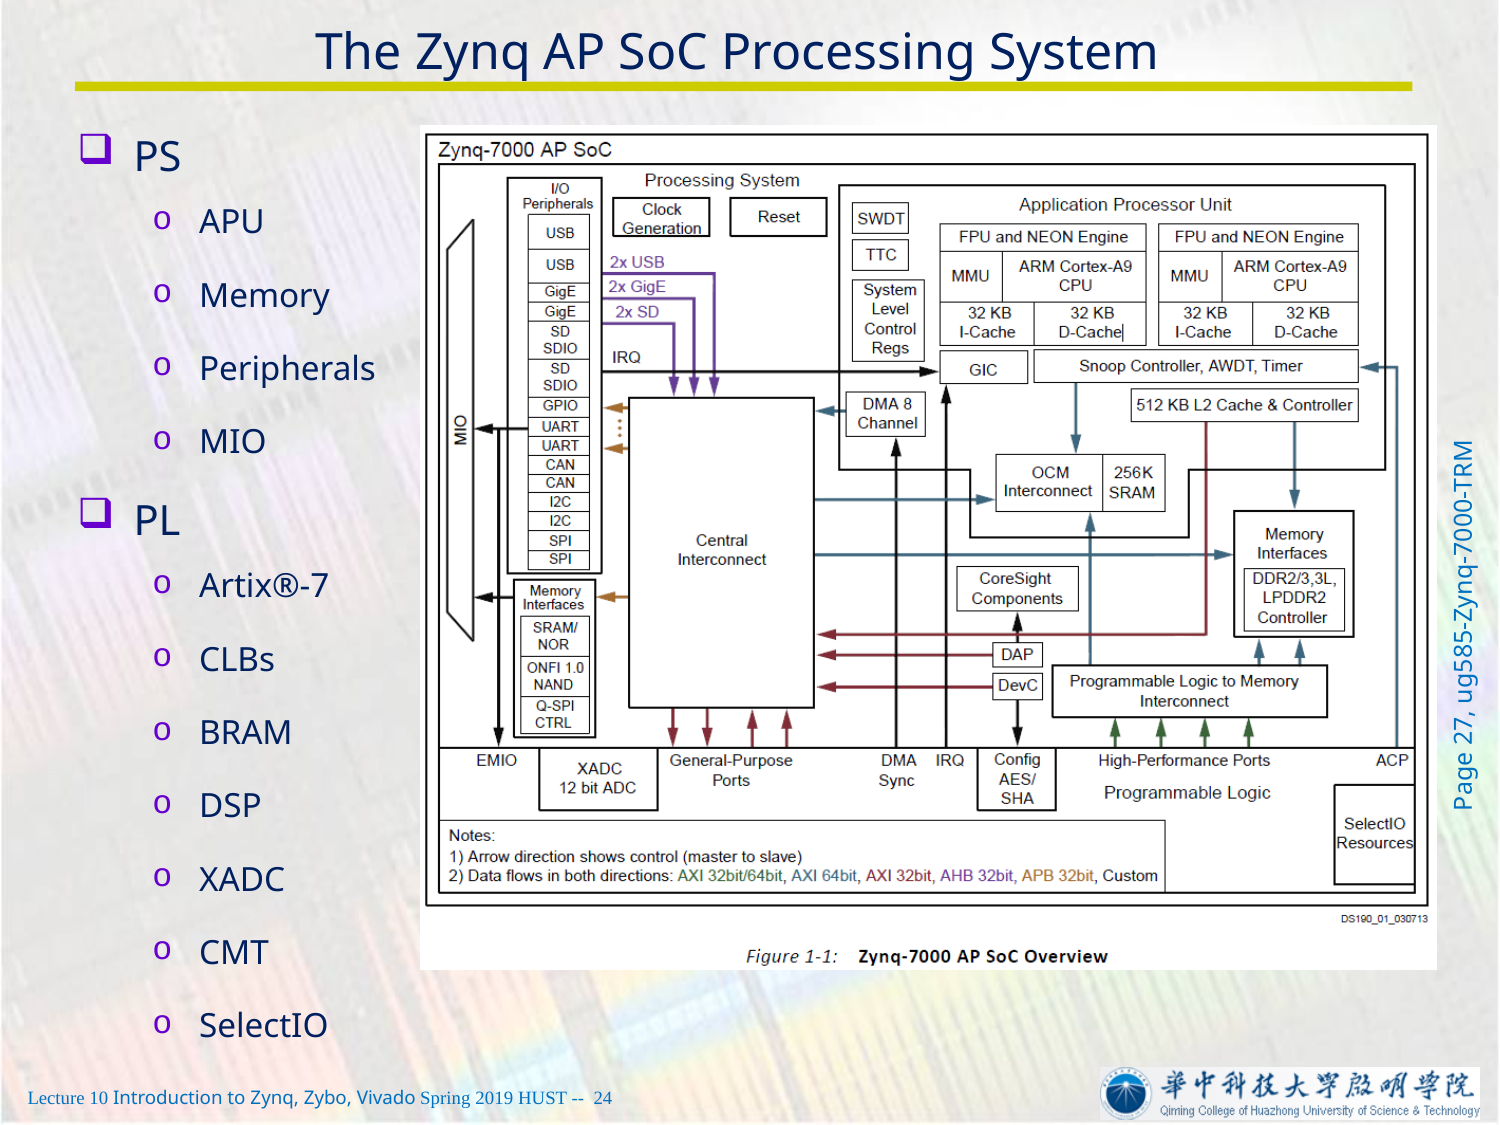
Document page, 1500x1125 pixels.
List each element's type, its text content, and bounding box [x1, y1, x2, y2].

picture [0, 0, 1500, 1125]
title The Zynq AP SoC Processing System [24, 21, 1450, 84]
list PS APU Memory Peripherals MIO PL Artix®-7 CLBs BRAM DSP XADC CMT SelectIO [62, 122, 688, 1060]
text_box Page 27, ug585-Zynq-7000-TRM [1442, 425, 1485, 826]
